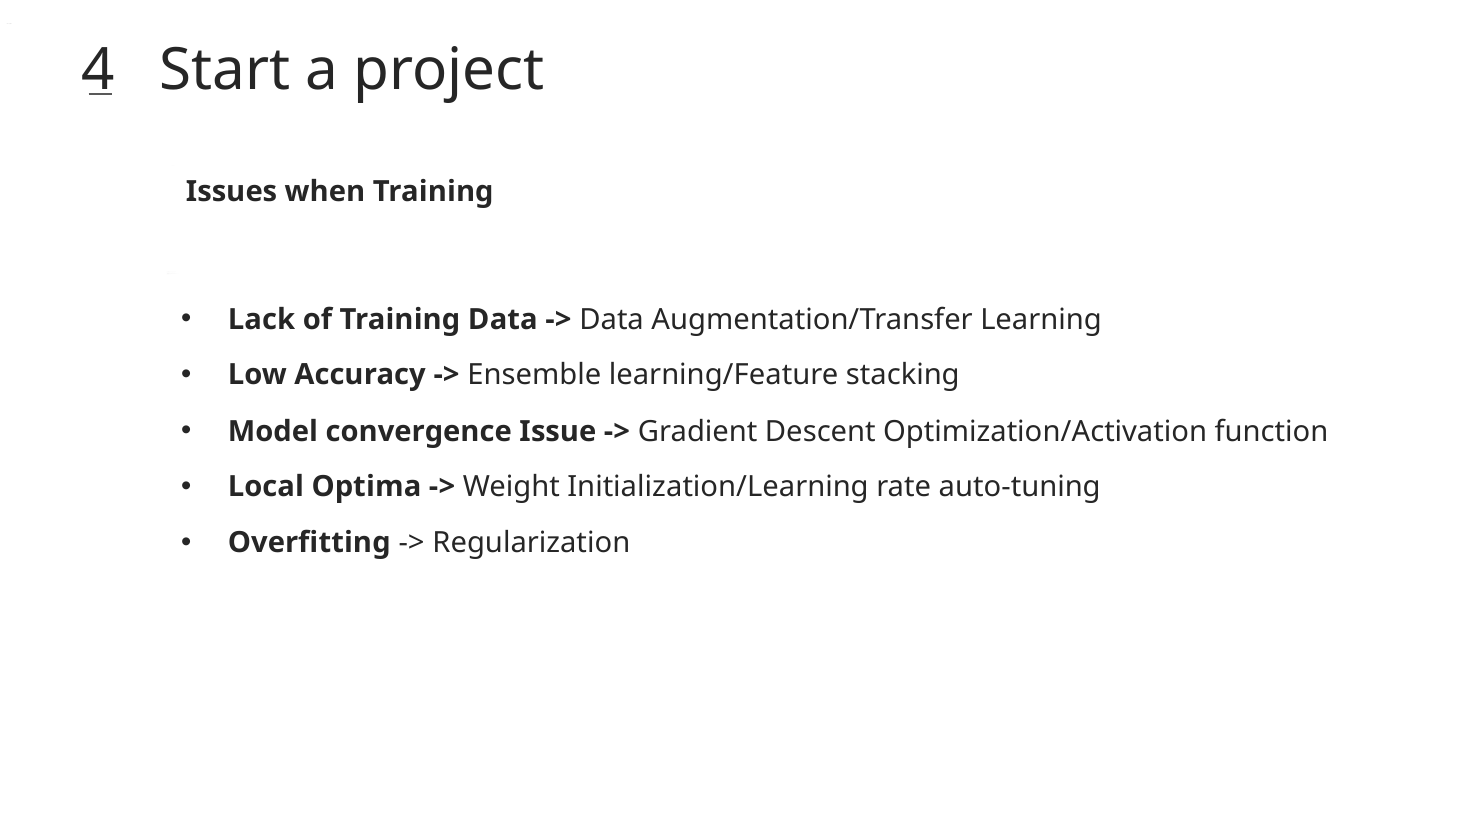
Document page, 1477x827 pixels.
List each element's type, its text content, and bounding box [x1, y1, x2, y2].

text_box Issues when Training [171, 165, 1211, 215]
text_box 4 Start a project [5, 23, 621, 109]
text_box Lack of Training Data -> Data Augmentation/Transfer Learning Low Accuracy -> Ensemble learning/Feature stacking Model convergence Issue -> Gradient Descent Optimization/Activation function Local Optima -> Weight Initialization/Learning rate auto-tuning Overfitting -> Regularization [166, 271, 1407, 566]
